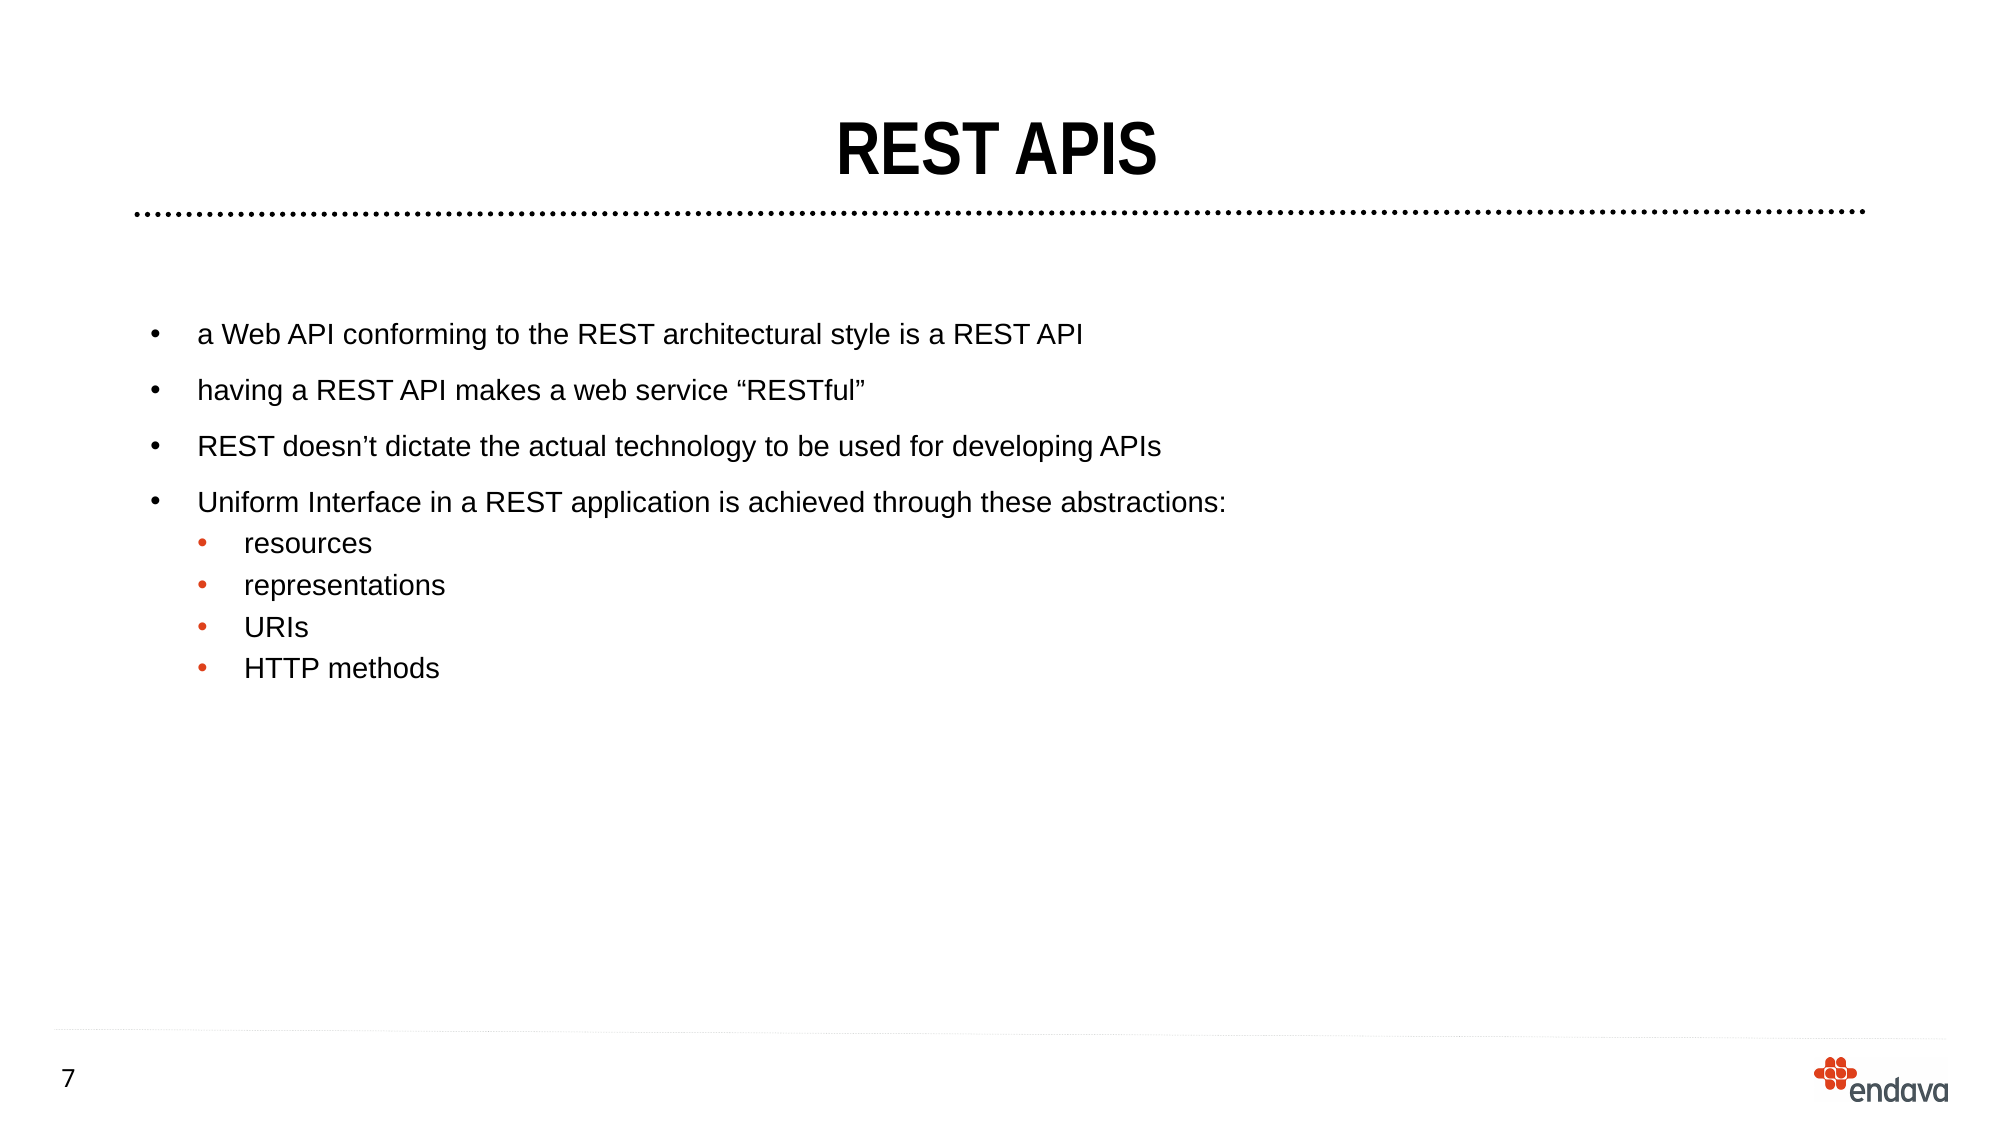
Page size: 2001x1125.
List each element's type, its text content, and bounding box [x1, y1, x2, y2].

text_box a Web API conforming to the REST architectural style is a REST API having a REST API makes a web service “RESTful” REST doesn’t dictate the actual technology to be used for developing APIs Uniform Interface in a REST application is achieved through these abstractions: resources representations URIs HTTP methods [150, 308, 1723, 749]
picture [1814, 1057, 1948, 1102]
title Rest apis [198, 26, 1812, 195]
